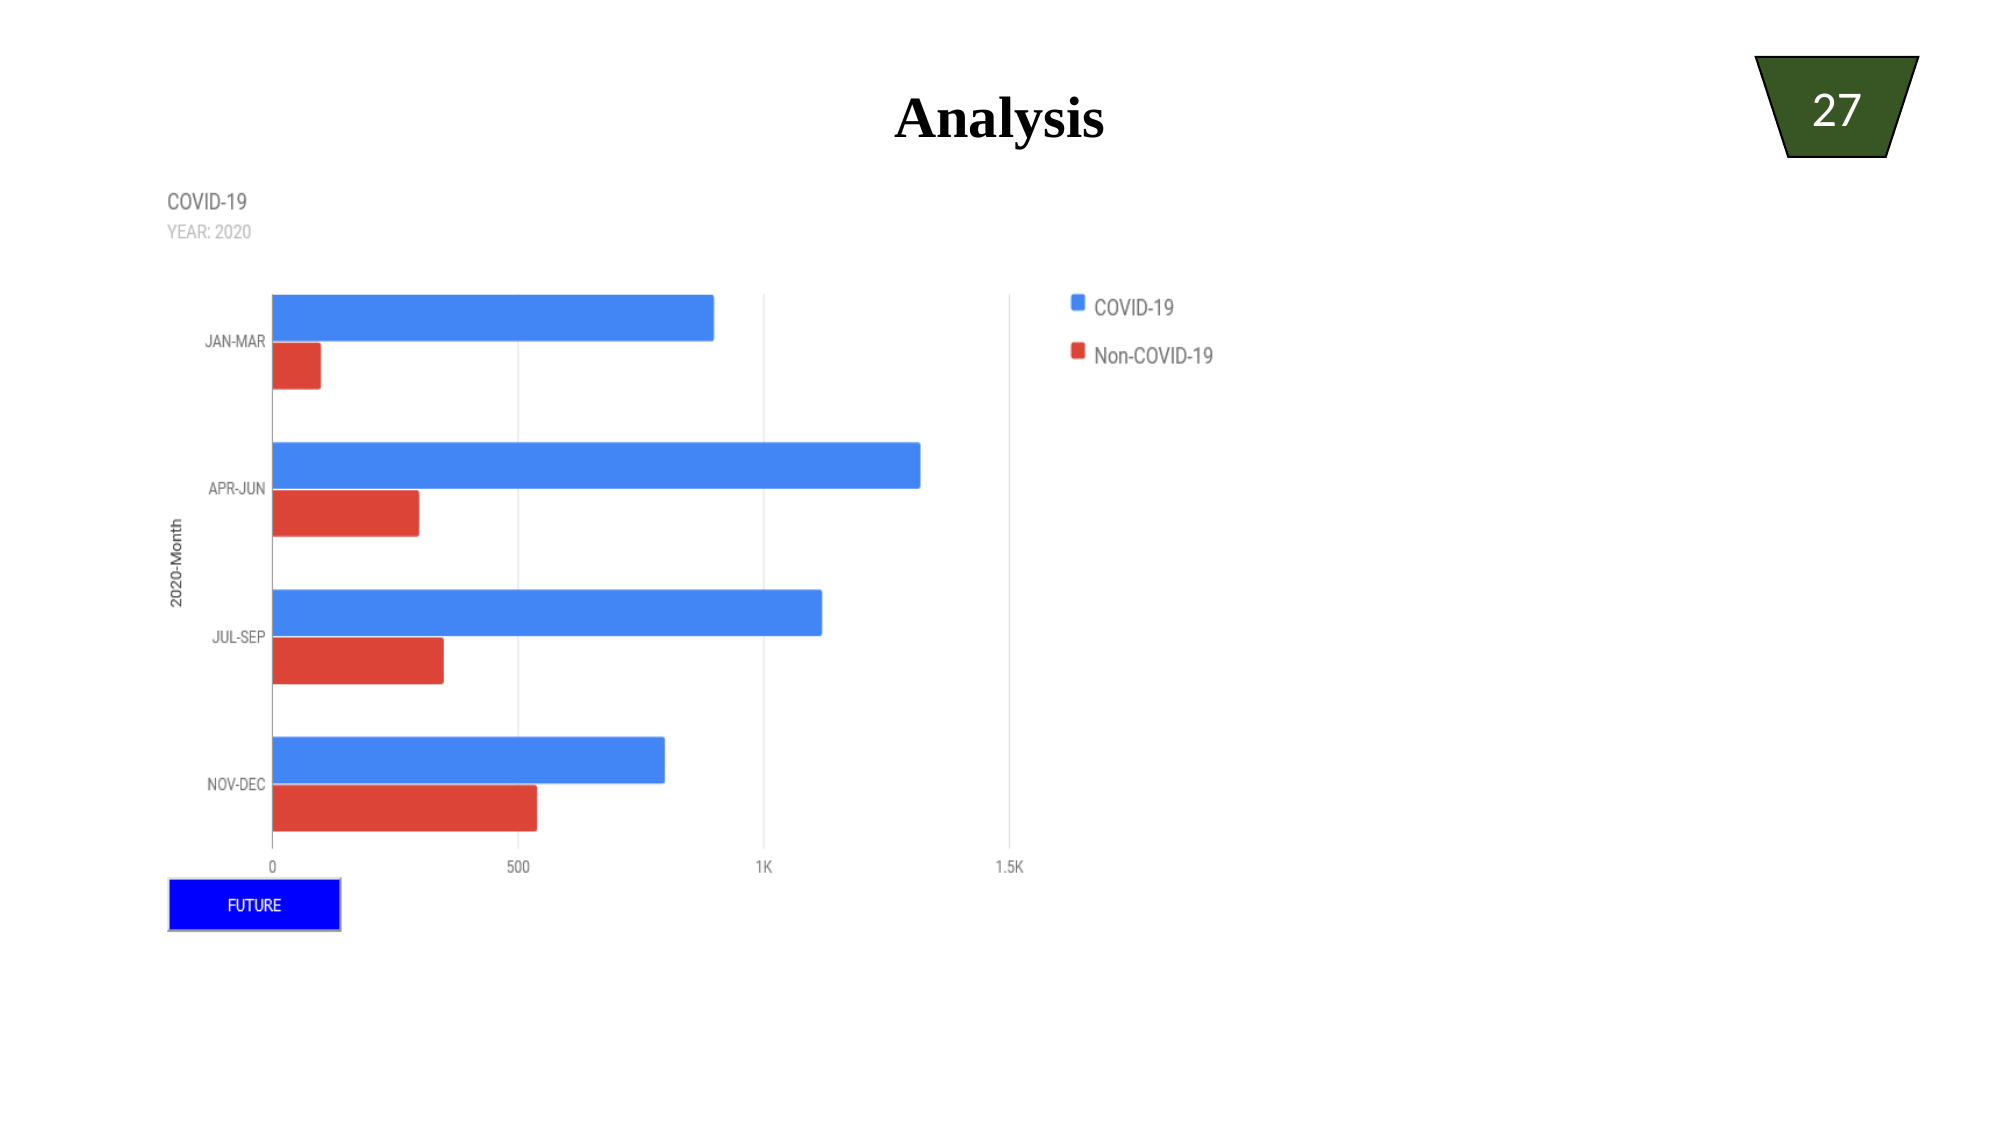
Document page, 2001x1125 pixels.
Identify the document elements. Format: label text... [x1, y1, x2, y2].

title Analysis [137, 59, 1863, 179]
text_box 27 [1754, 55, 1920, 158]
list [157, 178, 1746, 1078]
